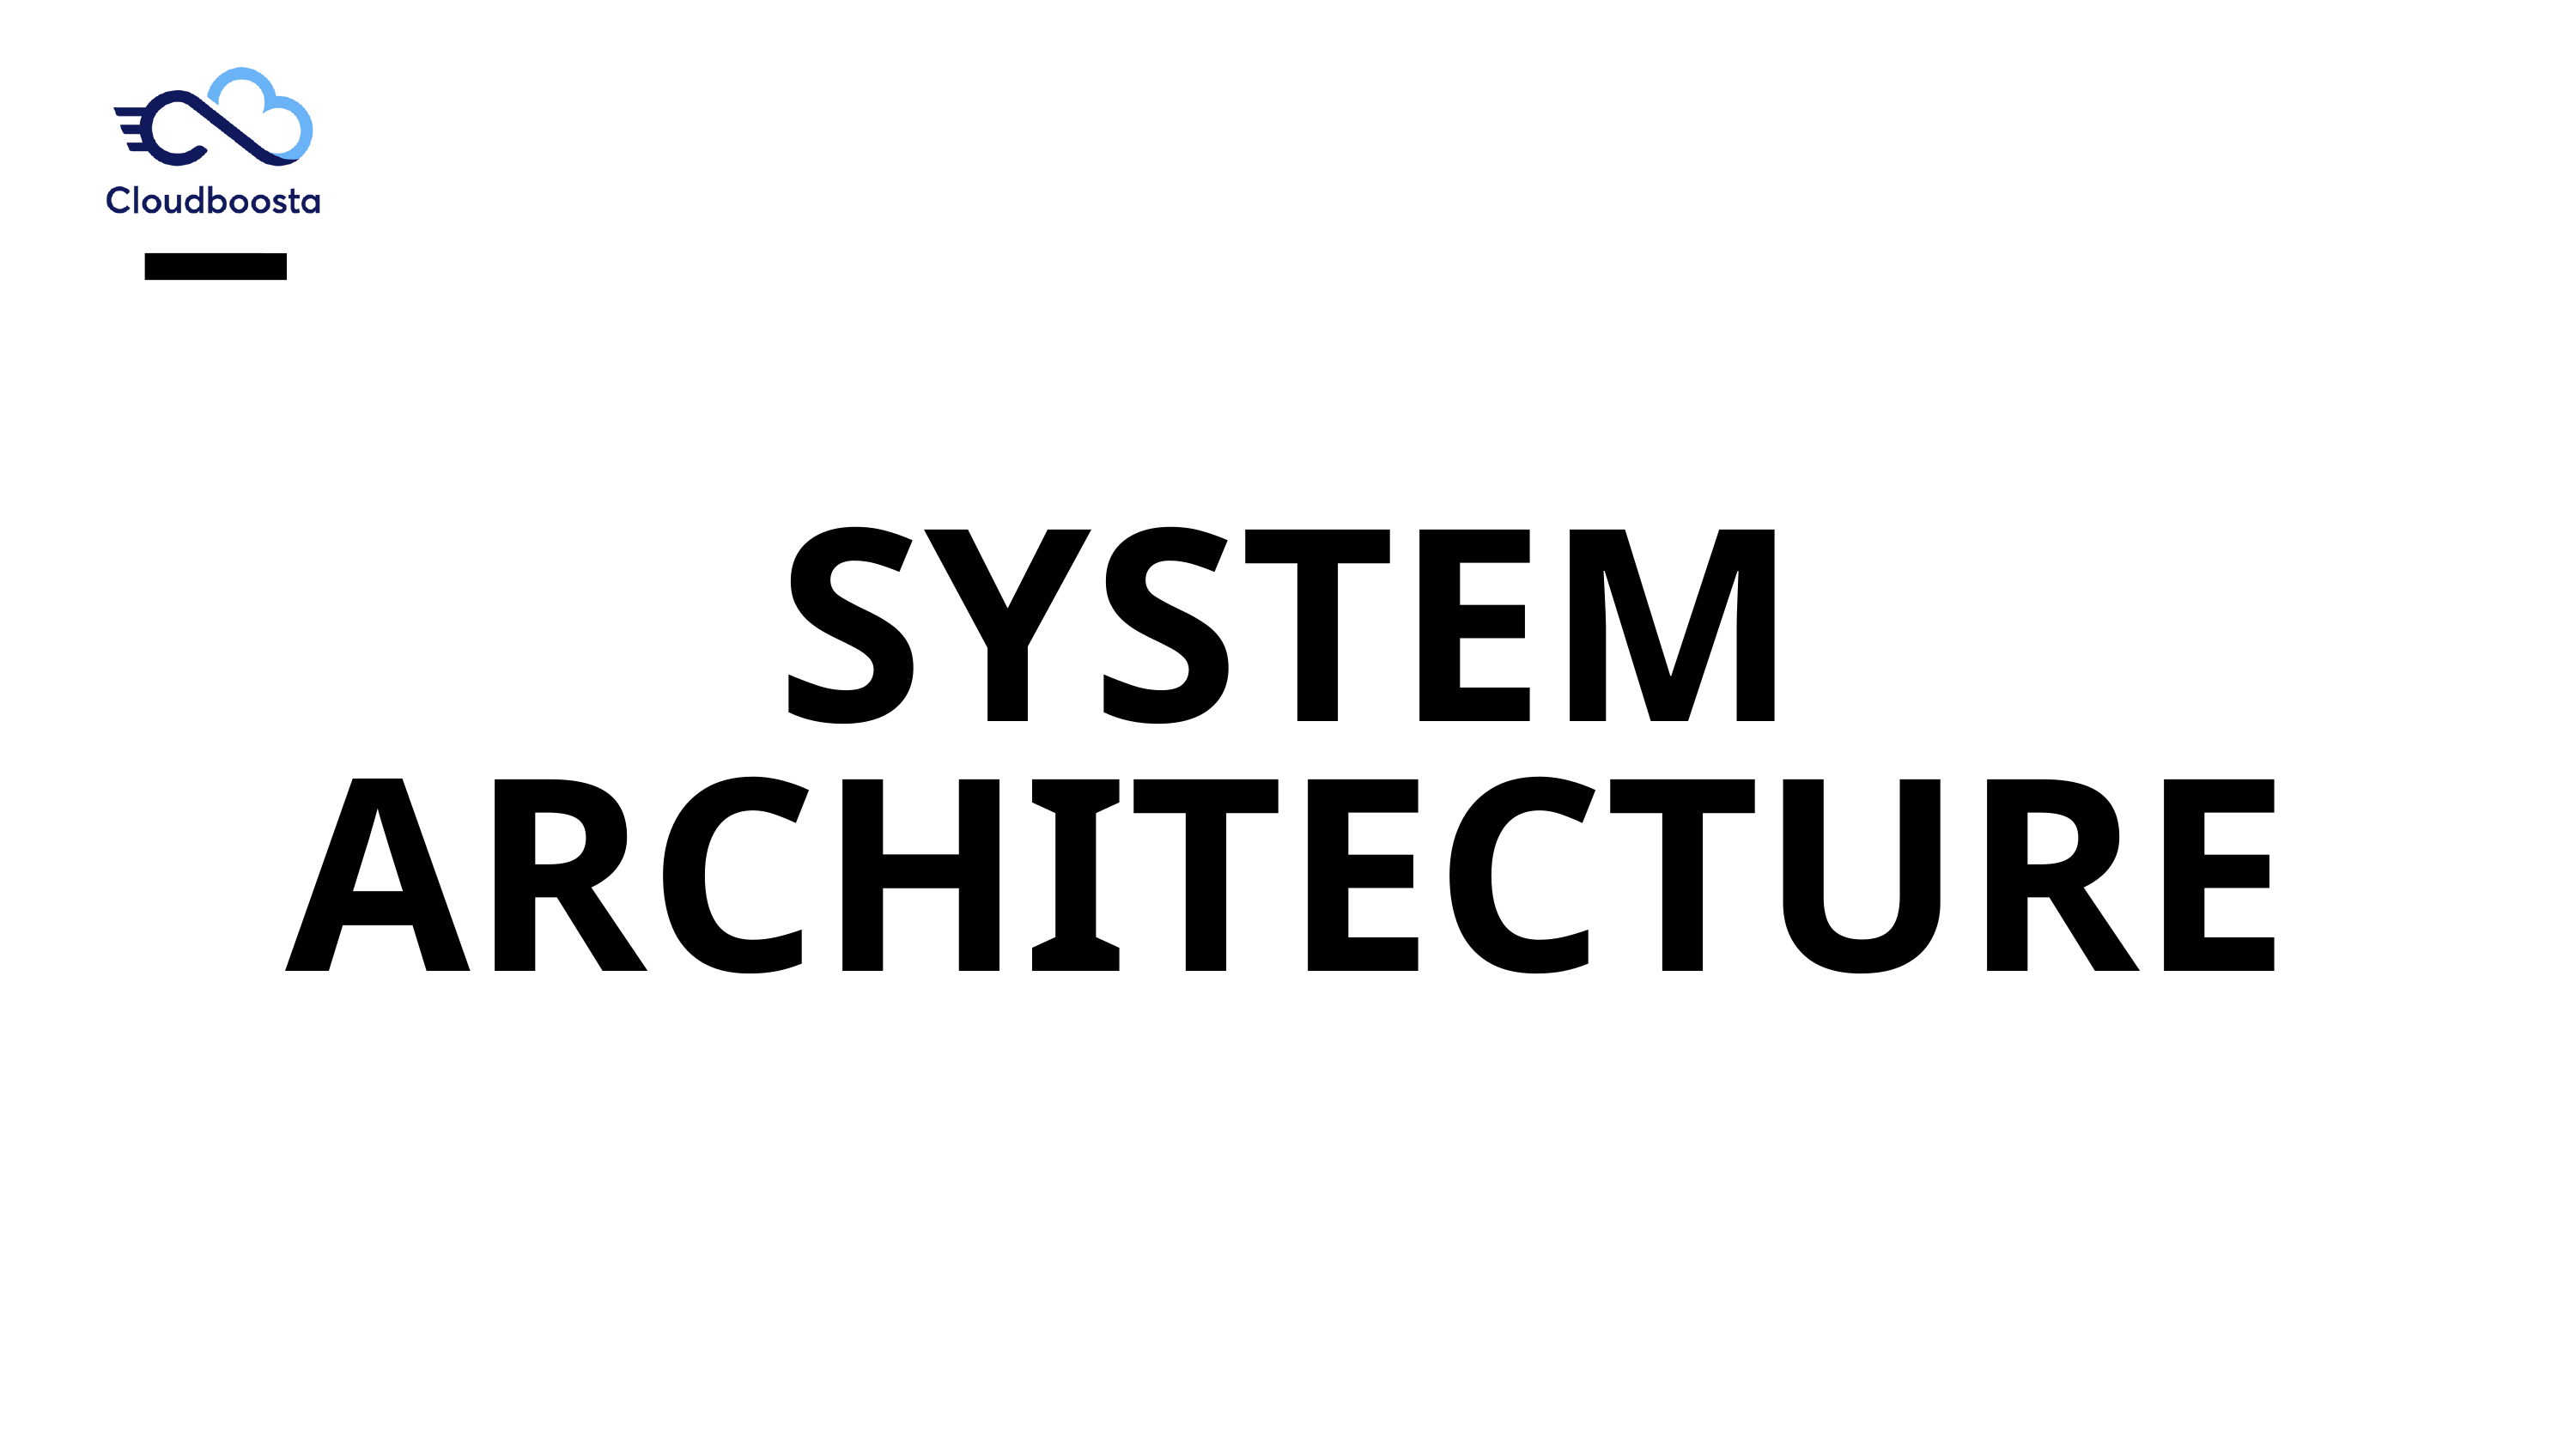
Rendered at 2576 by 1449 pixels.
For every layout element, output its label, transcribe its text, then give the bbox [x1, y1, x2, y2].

text_box SYSTEM ARCHITECTURE [197, 525, 2379, 1025]
text_box [72, 0, 354, 281]
